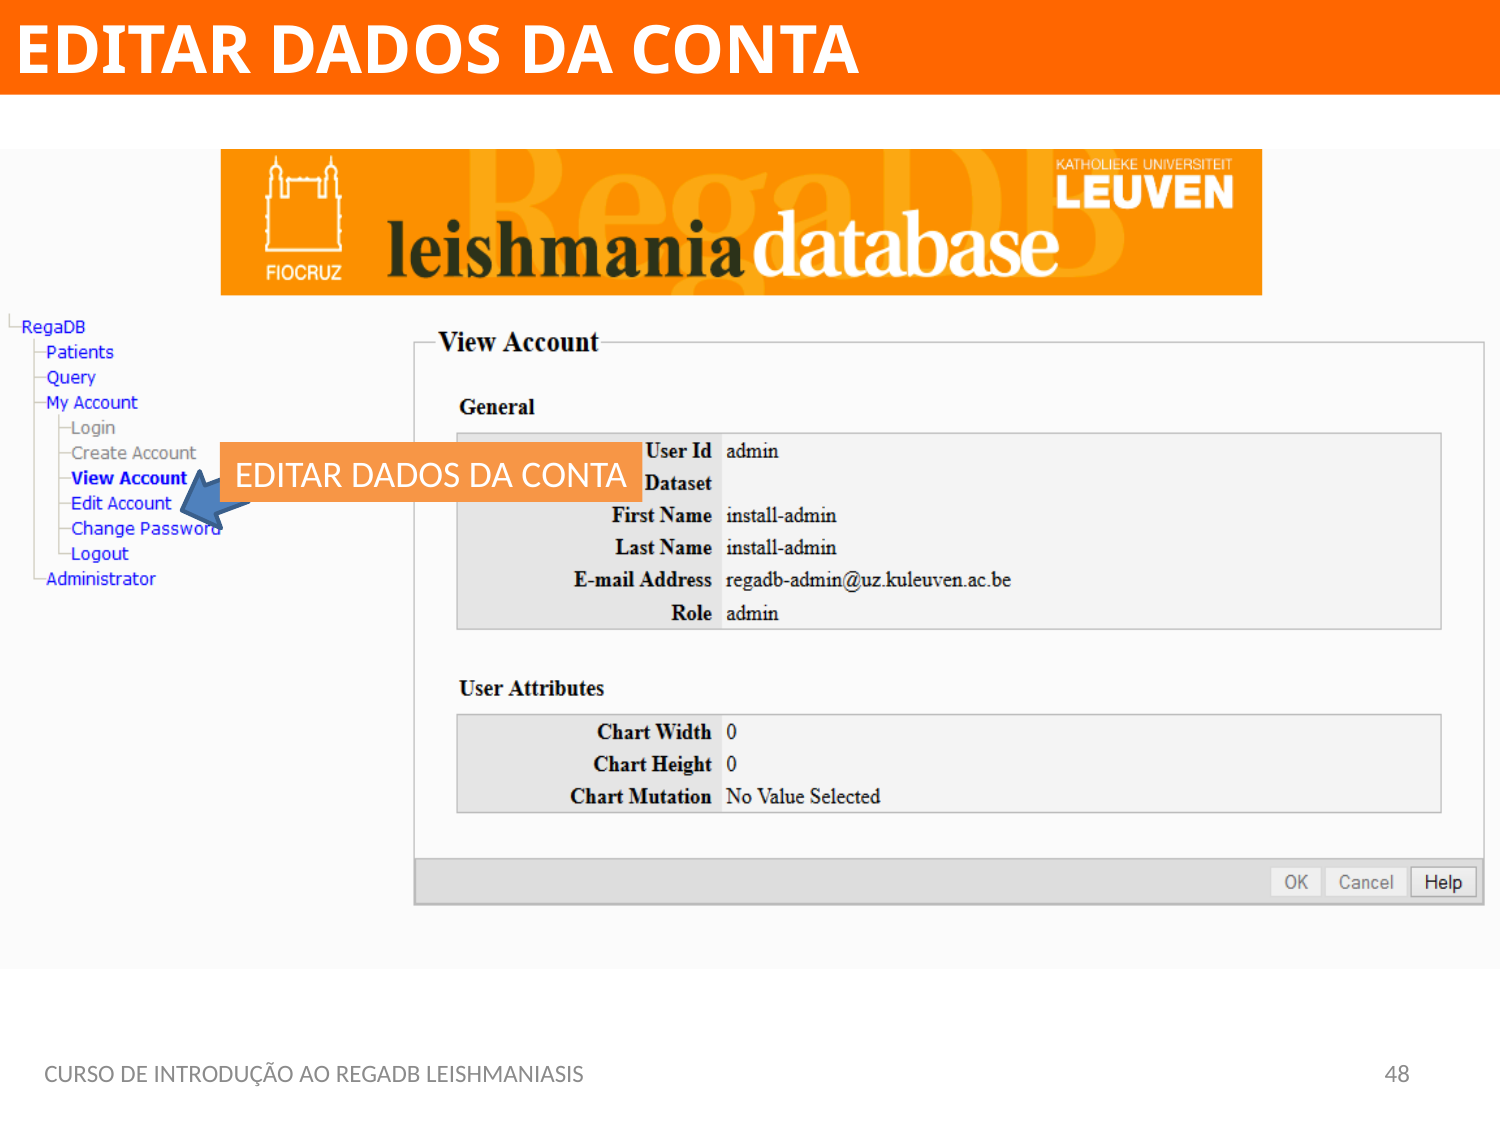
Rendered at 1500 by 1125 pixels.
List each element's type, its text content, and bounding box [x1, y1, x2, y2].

text_box EDITAR DADOS DA CONTA [0, 0, 1500, 95]
slide_number 48 [1074, 1042, 1425, 1103]
footer CURSO DE INTRODUÇÃO AO REGADB LEISHMANIASIS [29, 1042, 988, 1103]
picture [0, 148, 1500, 969]
